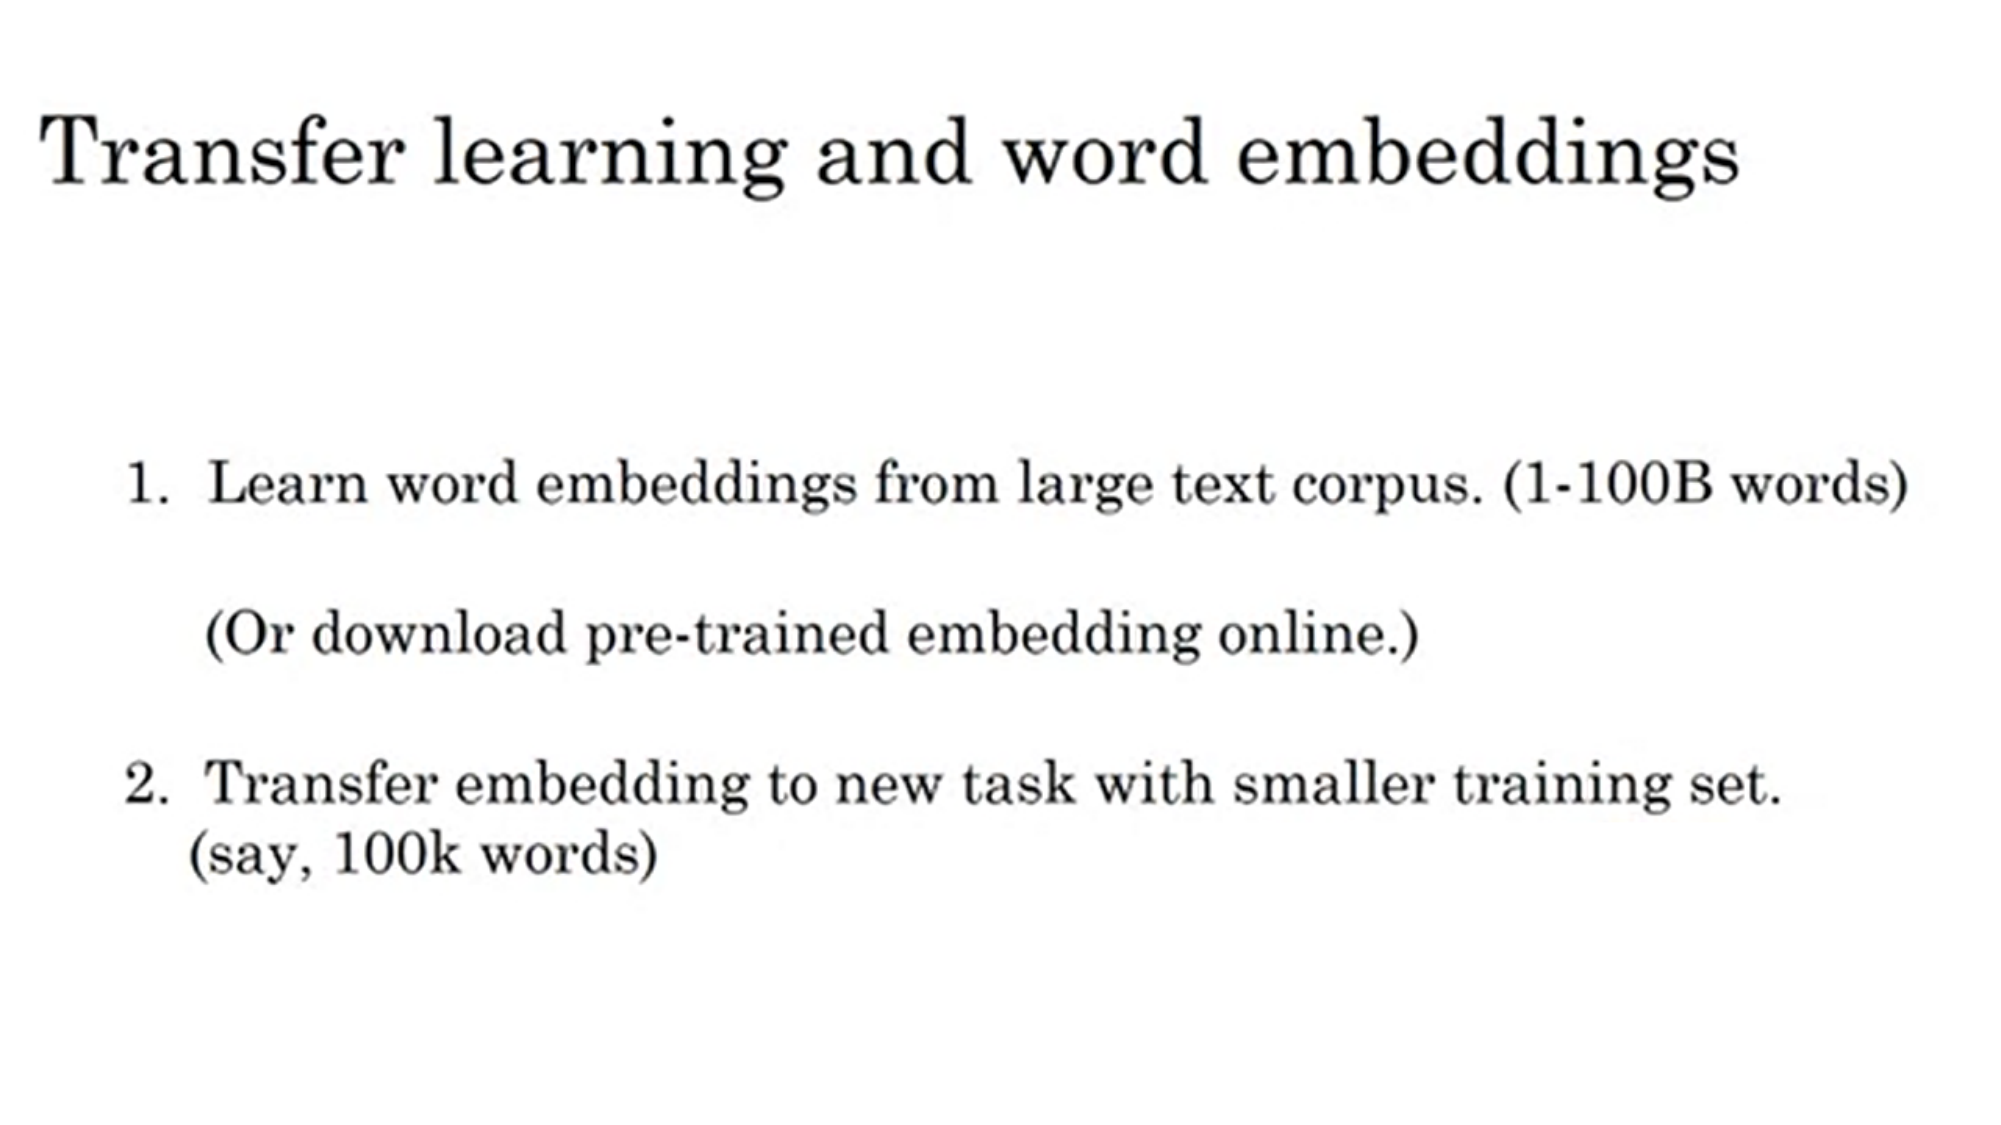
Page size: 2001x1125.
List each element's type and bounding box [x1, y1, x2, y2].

picture [16, 92, 1984, 1032]
